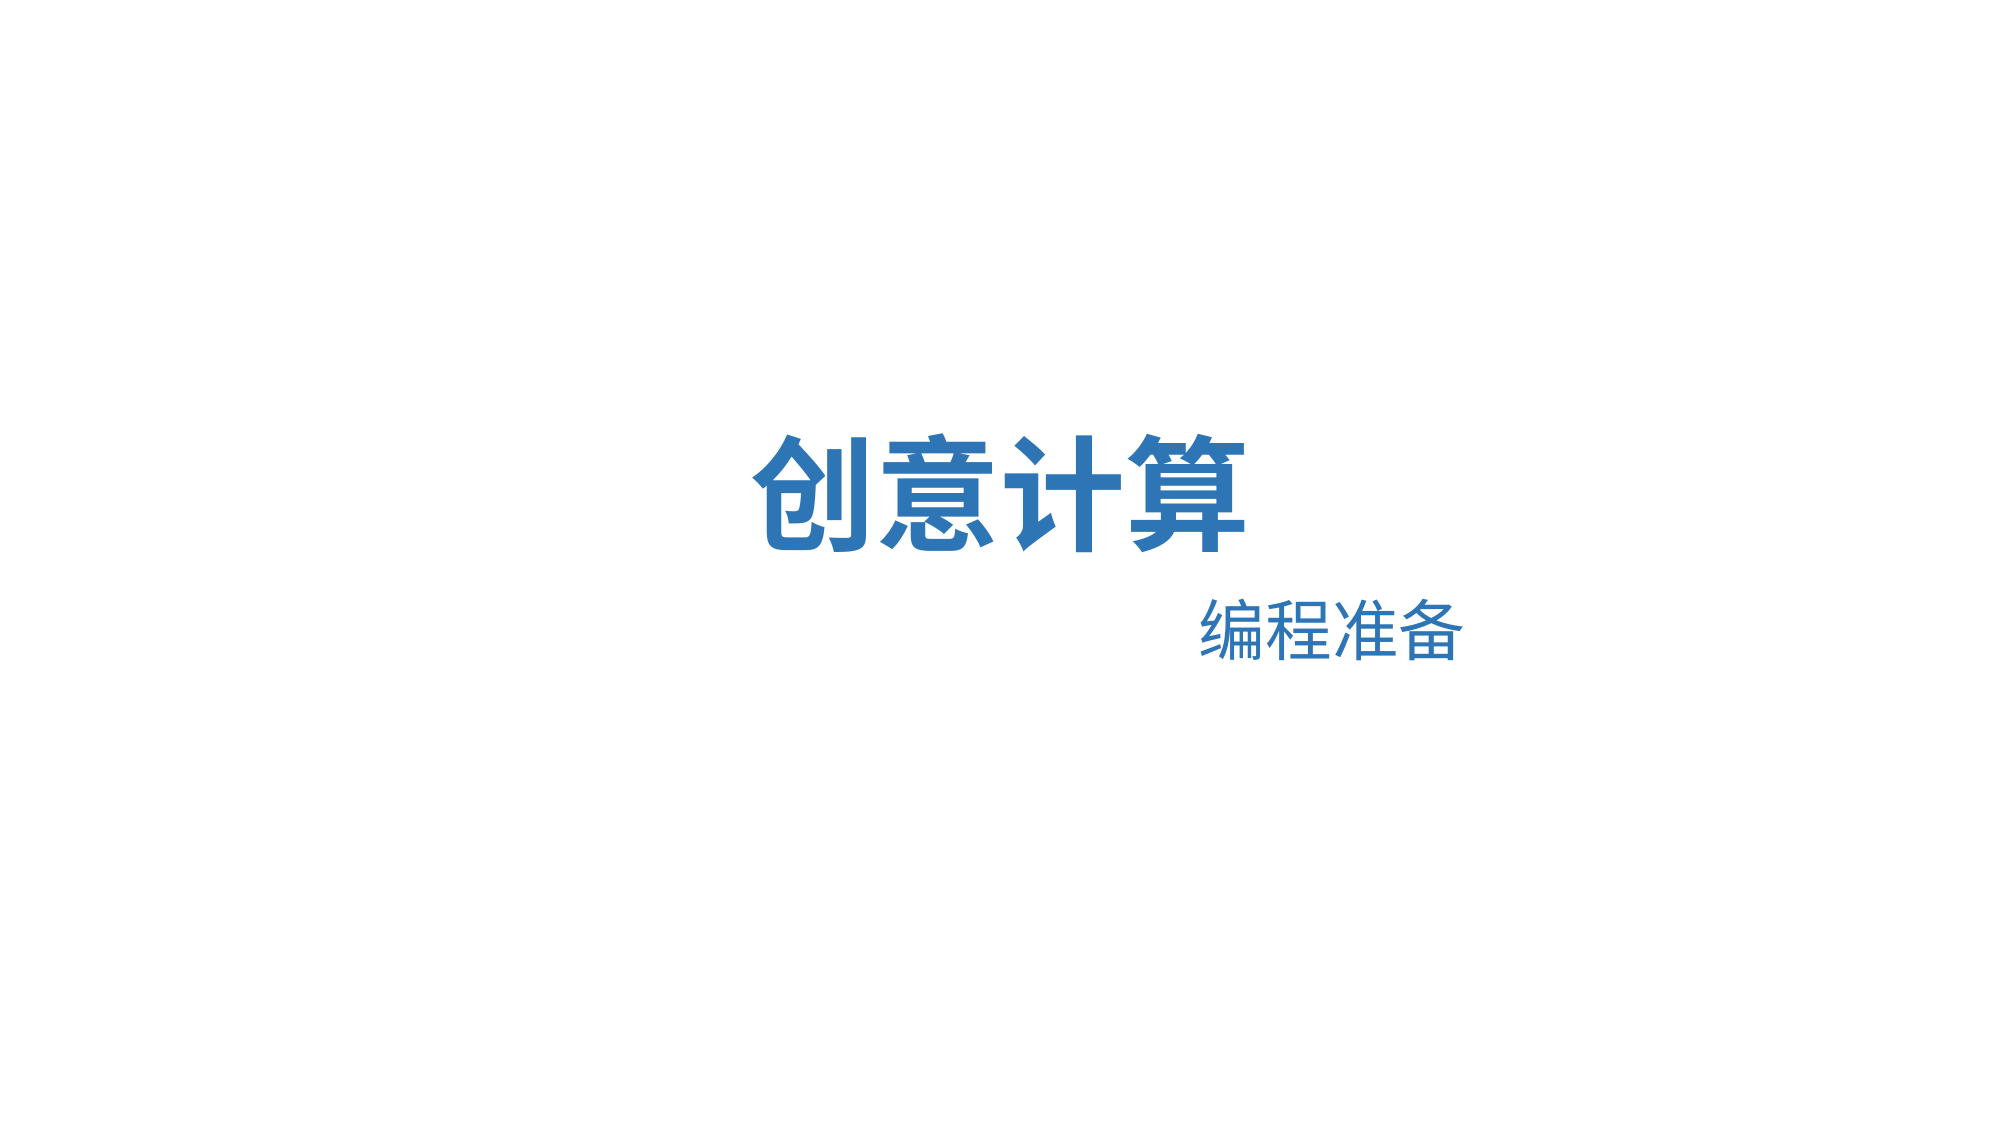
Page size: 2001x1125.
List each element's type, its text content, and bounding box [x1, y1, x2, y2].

title 创意计算 [249, 184, 1750, 576]
subtitle 编程准备 [249, 590, 1750, 863]
